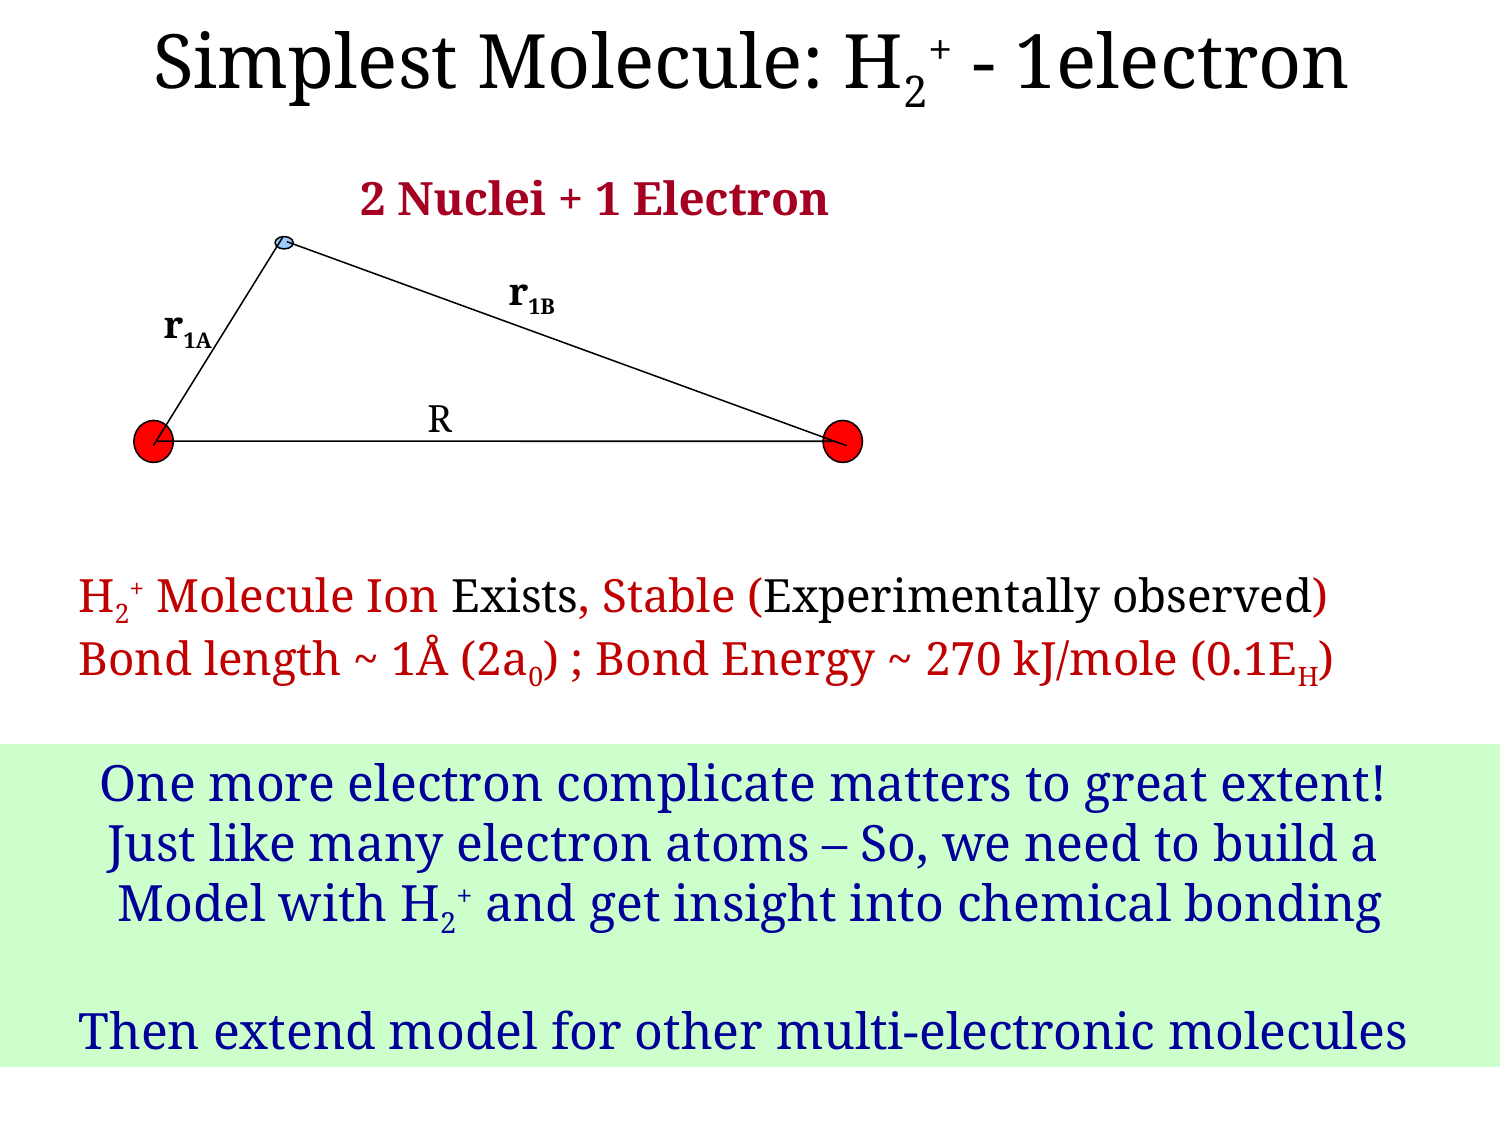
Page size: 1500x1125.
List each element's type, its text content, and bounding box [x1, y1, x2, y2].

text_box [133, 236, 863, 463]
title Simplest Molecule: H2+ - 1electron [77, 0, 1428, 130]
text_box One more electron complicate matters to great extent! Just like many electron atoms – So, we need to build a Model with H2+ and get insight into chemical bonding Then extend model for other multi-electronic molecules [0, 744, 1500, 1068]
text_box H2+ Molecule Ion Exists, Stable (Experimentally observed) Bond length ~ 1Å (2a0) ; Bond Energy ~ 270 kJ/mole (0.1EH) [63, 559, 1362, 700]
text_box 2 Nuclei + 1 Electron [345, 162, 845, 233]
